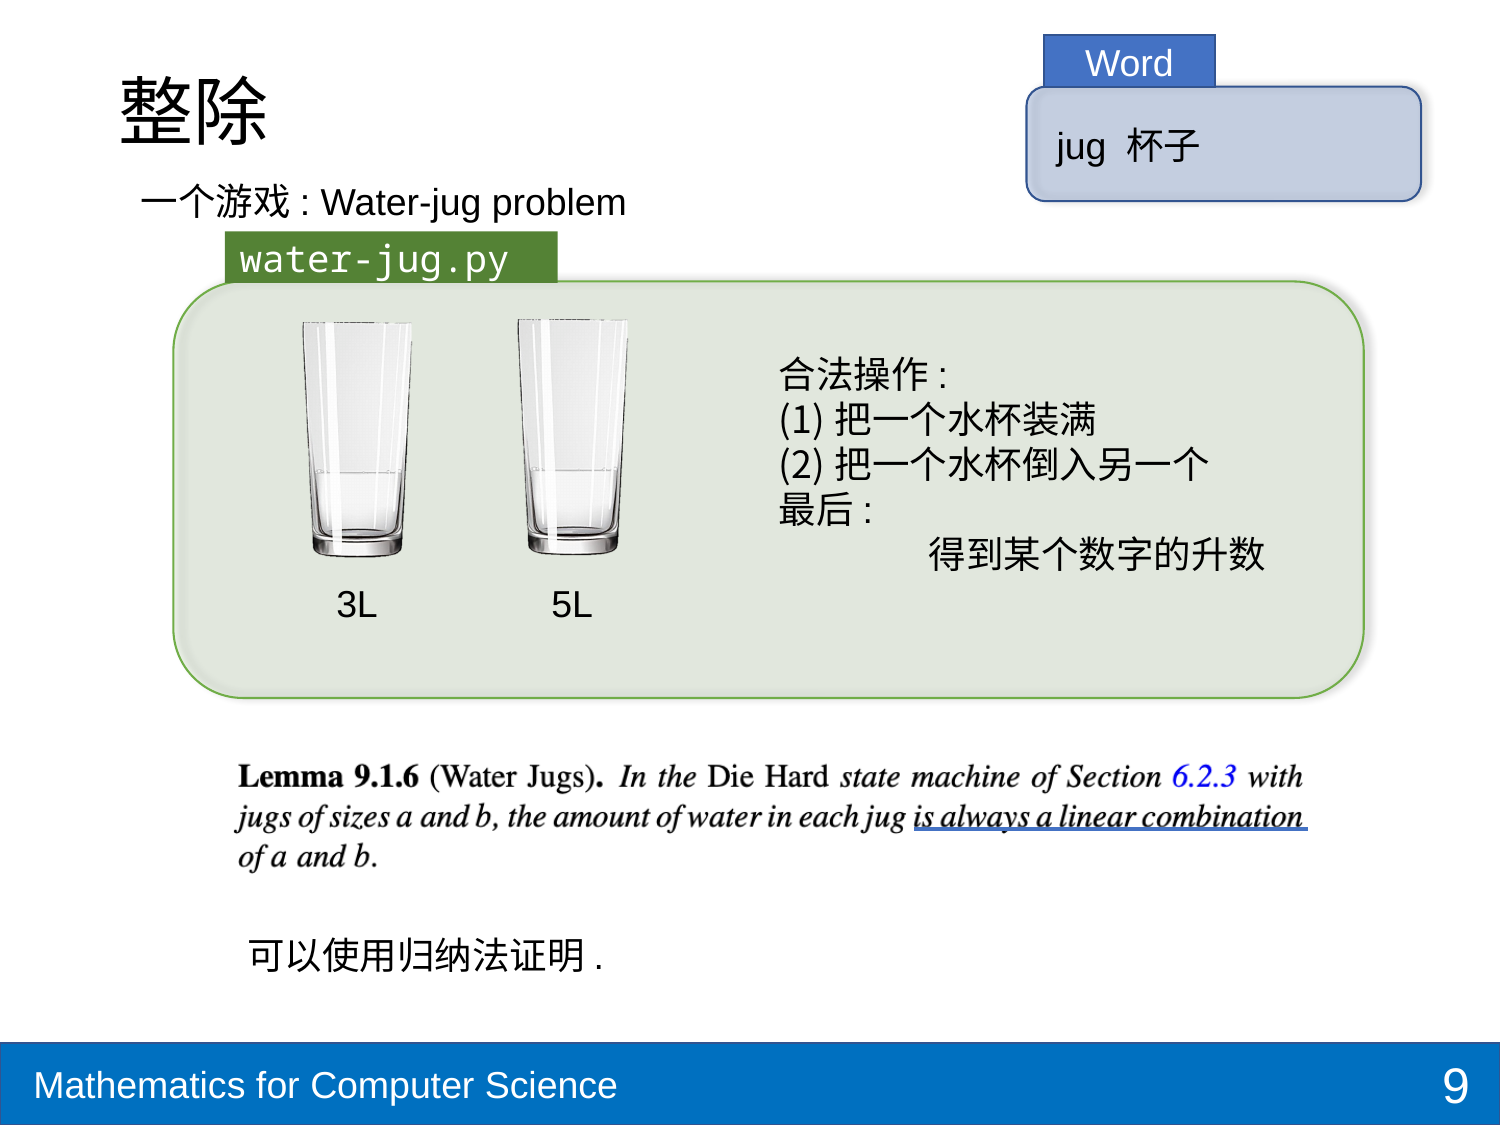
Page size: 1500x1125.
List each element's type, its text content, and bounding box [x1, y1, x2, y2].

slide_number 9 [1147, 1054, 1485, 1114]
text_box 一个游戏: Water-jug problem [125, 170, 642, 231]
picture [210, 749, 1327, 896]
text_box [289, 302, 425, 633]
title 整除 [103, 59, 1026, 171]
text_box 可以使用归纳法证明. [232, 924, 630, 985]
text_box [504, 300, 641, 633]
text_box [1026, 35, 1422, 202]
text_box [173, 231, 1364, 698]
